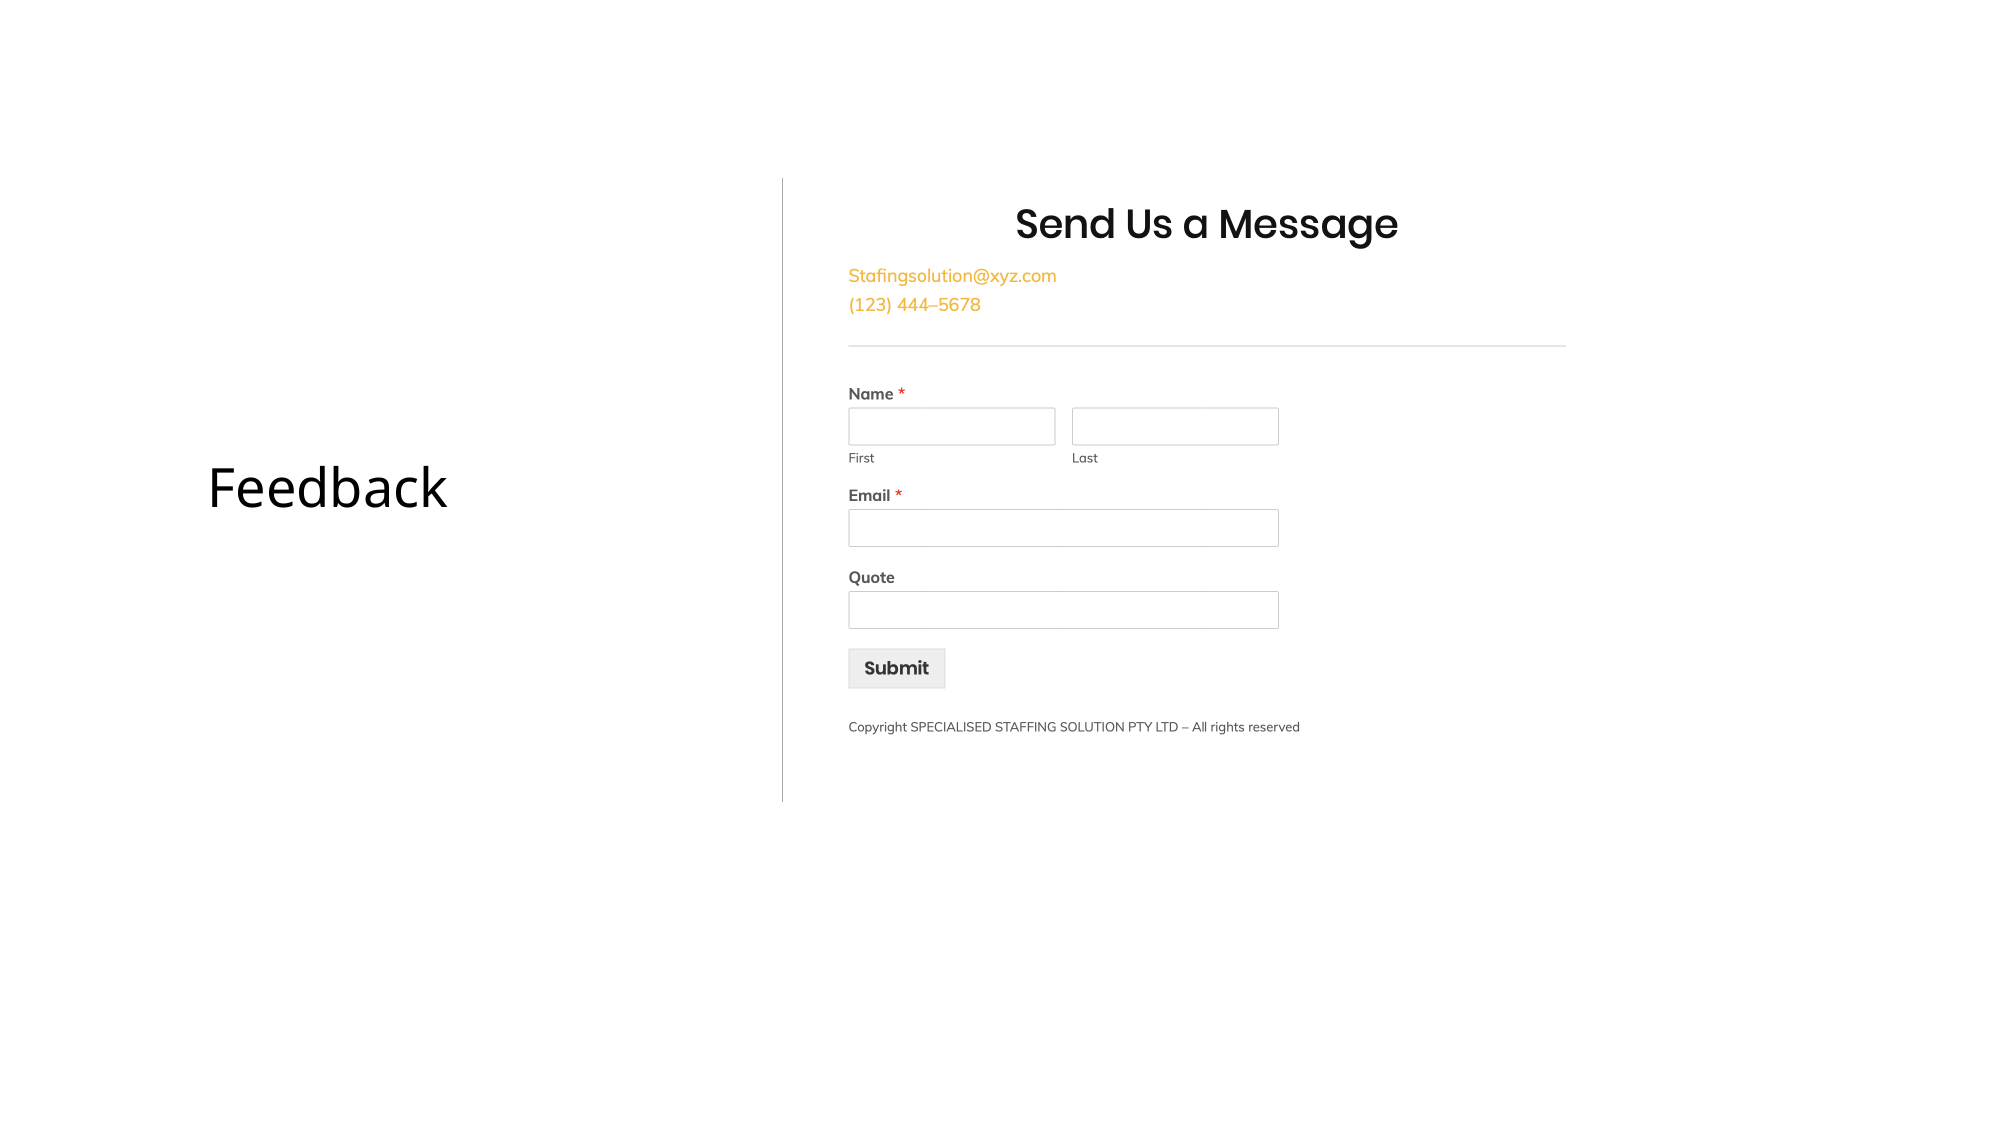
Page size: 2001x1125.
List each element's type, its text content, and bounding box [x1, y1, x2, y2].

title Feedback [102, 268, 554, 713]
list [782, 178, 1628, 803]
